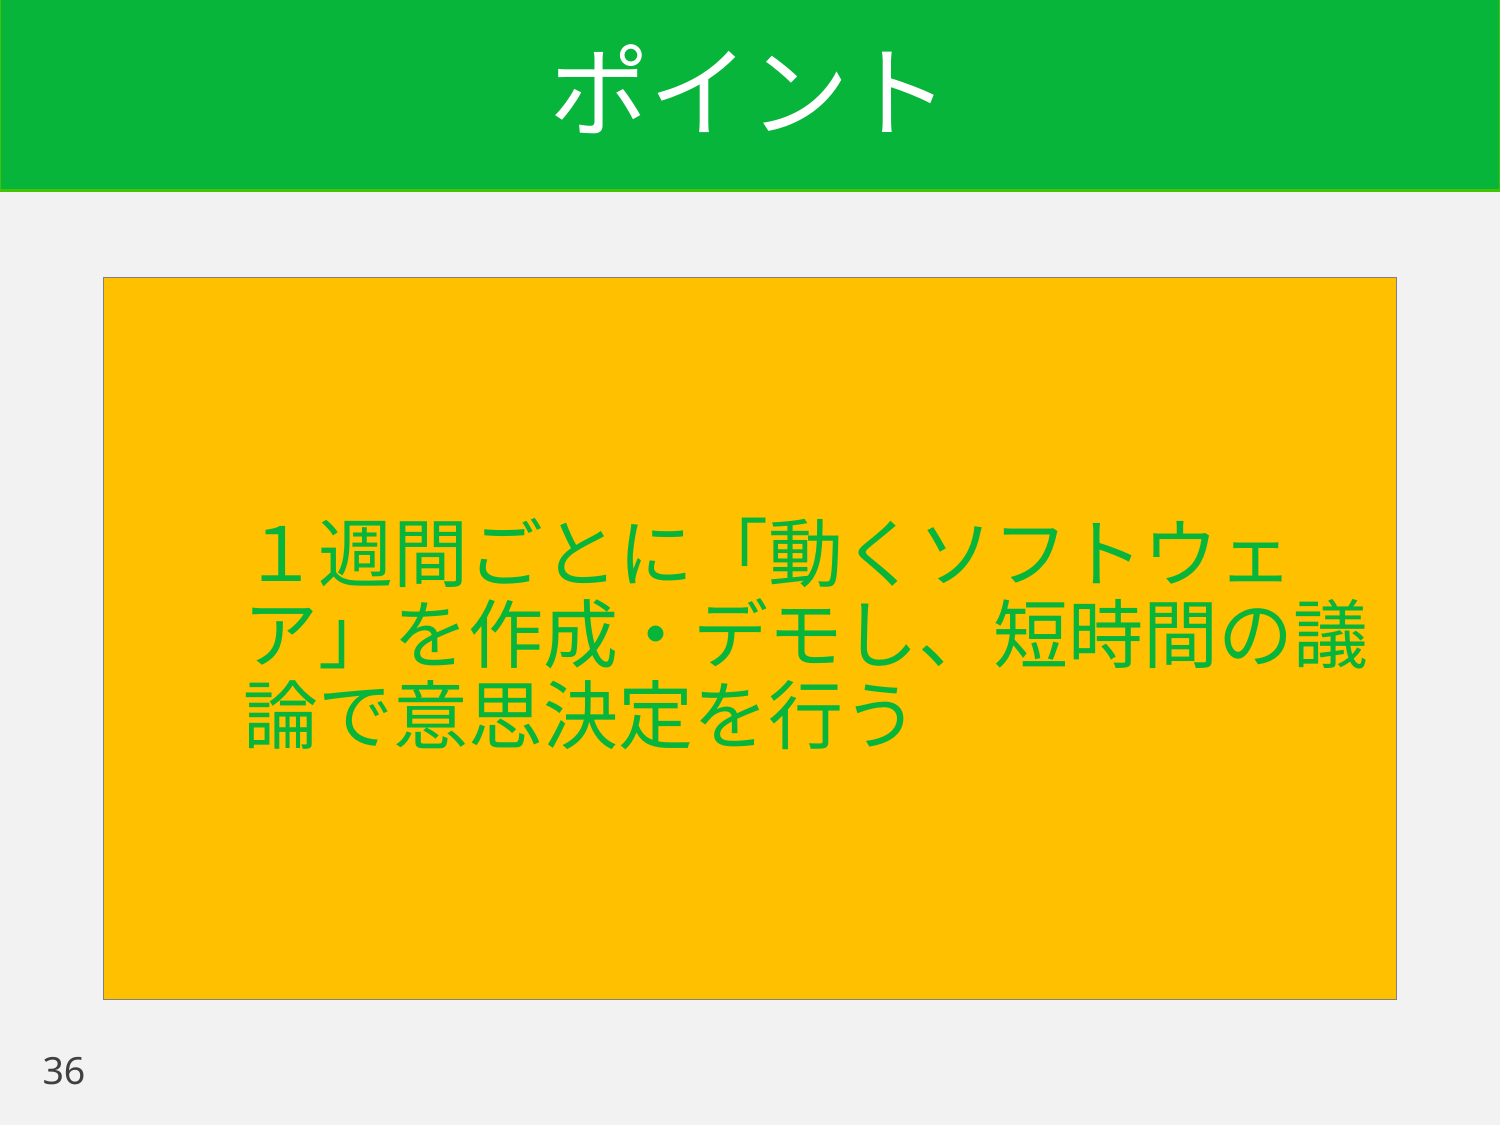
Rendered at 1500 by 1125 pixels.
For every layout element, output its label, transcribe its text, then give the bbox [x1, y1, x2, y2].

title ポイント [0, 53, 1500, 140]
slide_number 36 [27, 1042, 146, 1102]
list １週間ごとに「動くソフトウェア」を作成・デモし、短時間の議論で意思決定を行う [103, 277, 1397, 1000]
